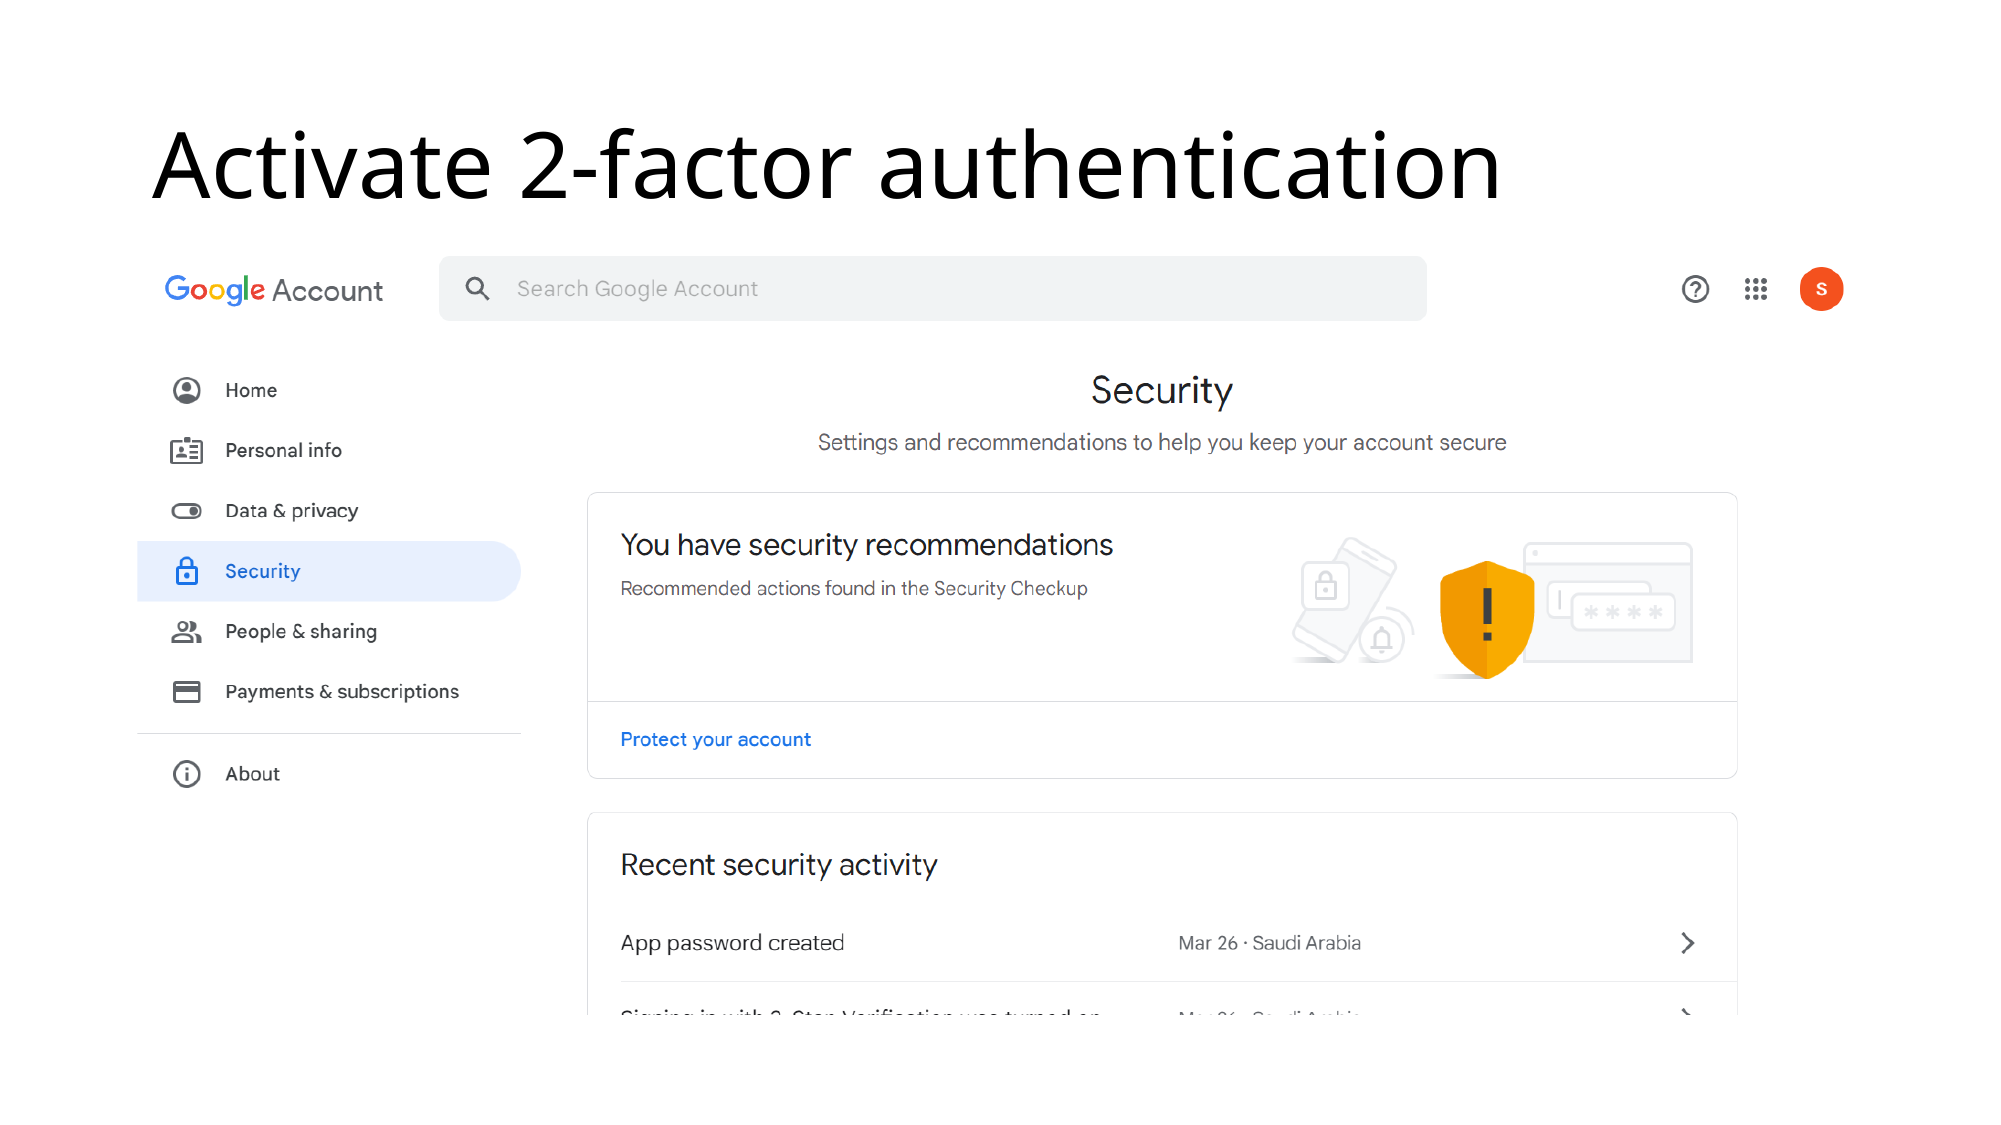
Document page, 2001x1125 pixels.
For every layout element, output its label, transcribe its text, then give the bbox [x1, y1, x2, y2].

title Activate 2-factor authentication [137, 59, 1863, 253]
picture [137, 253, 1863, 1015]
